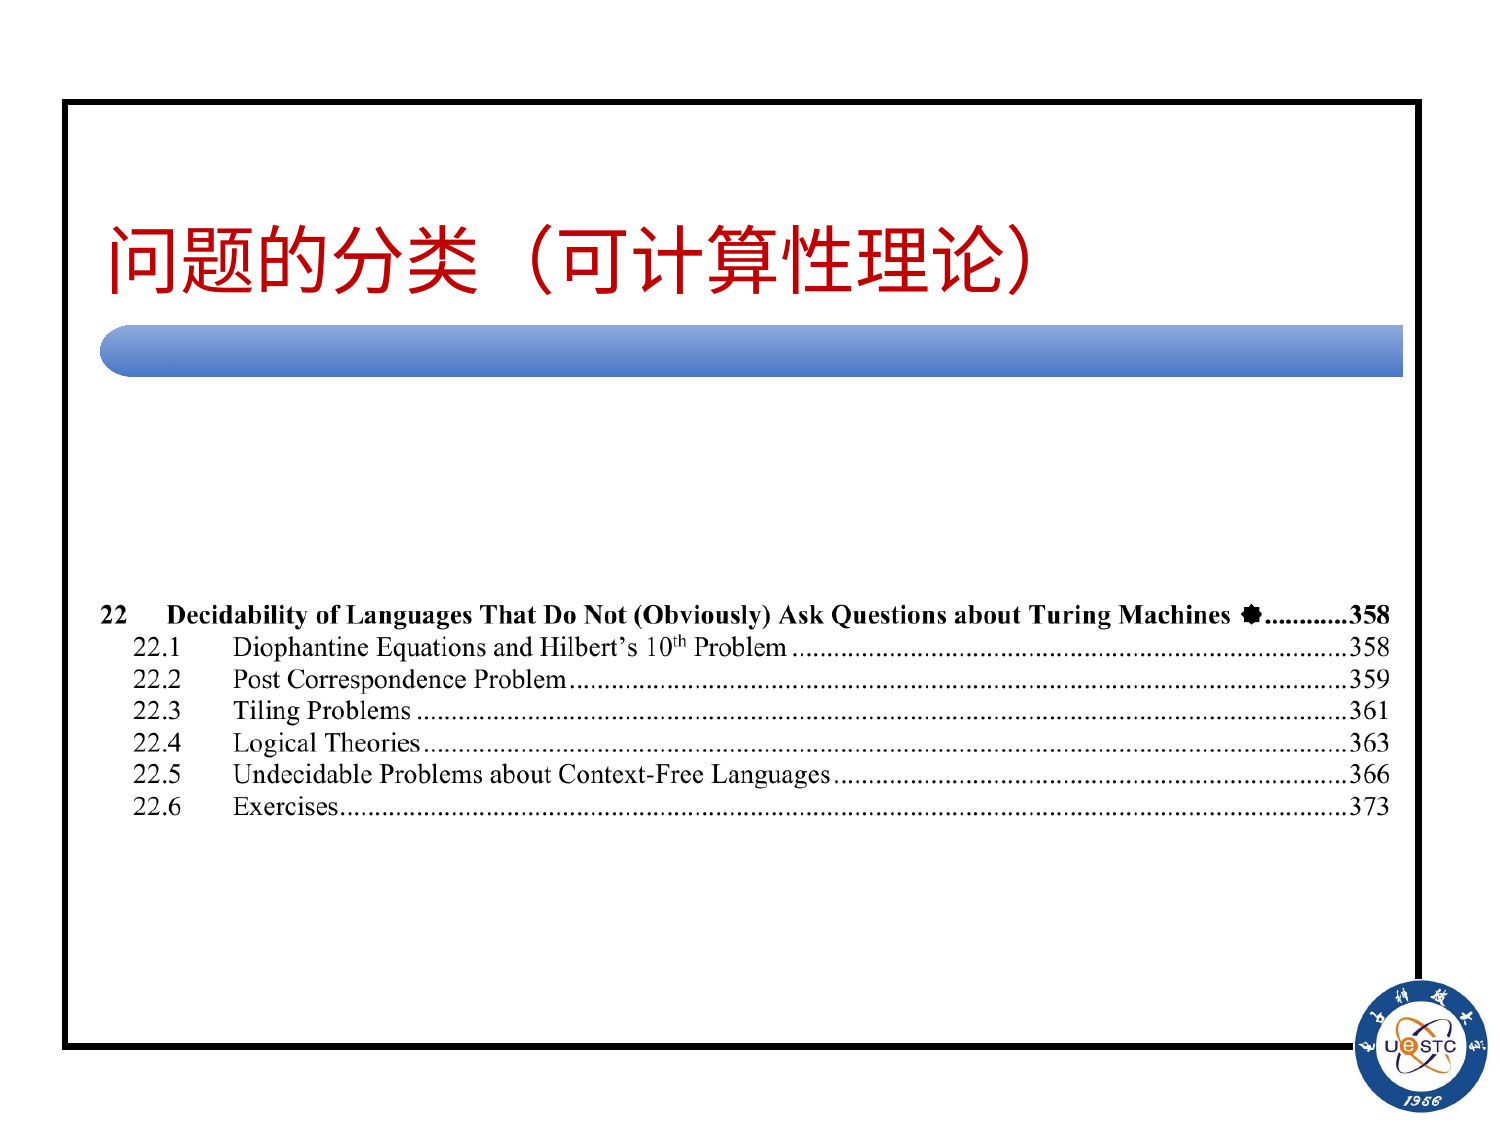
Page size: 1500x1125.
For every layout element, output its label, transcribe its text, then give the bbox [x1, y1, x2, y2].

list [86, 587, 1401, 835]
title 问题的分类（可计算性理论） [90, 125, 1403, 313]
picture [1353, 979, 1489, 1114]
